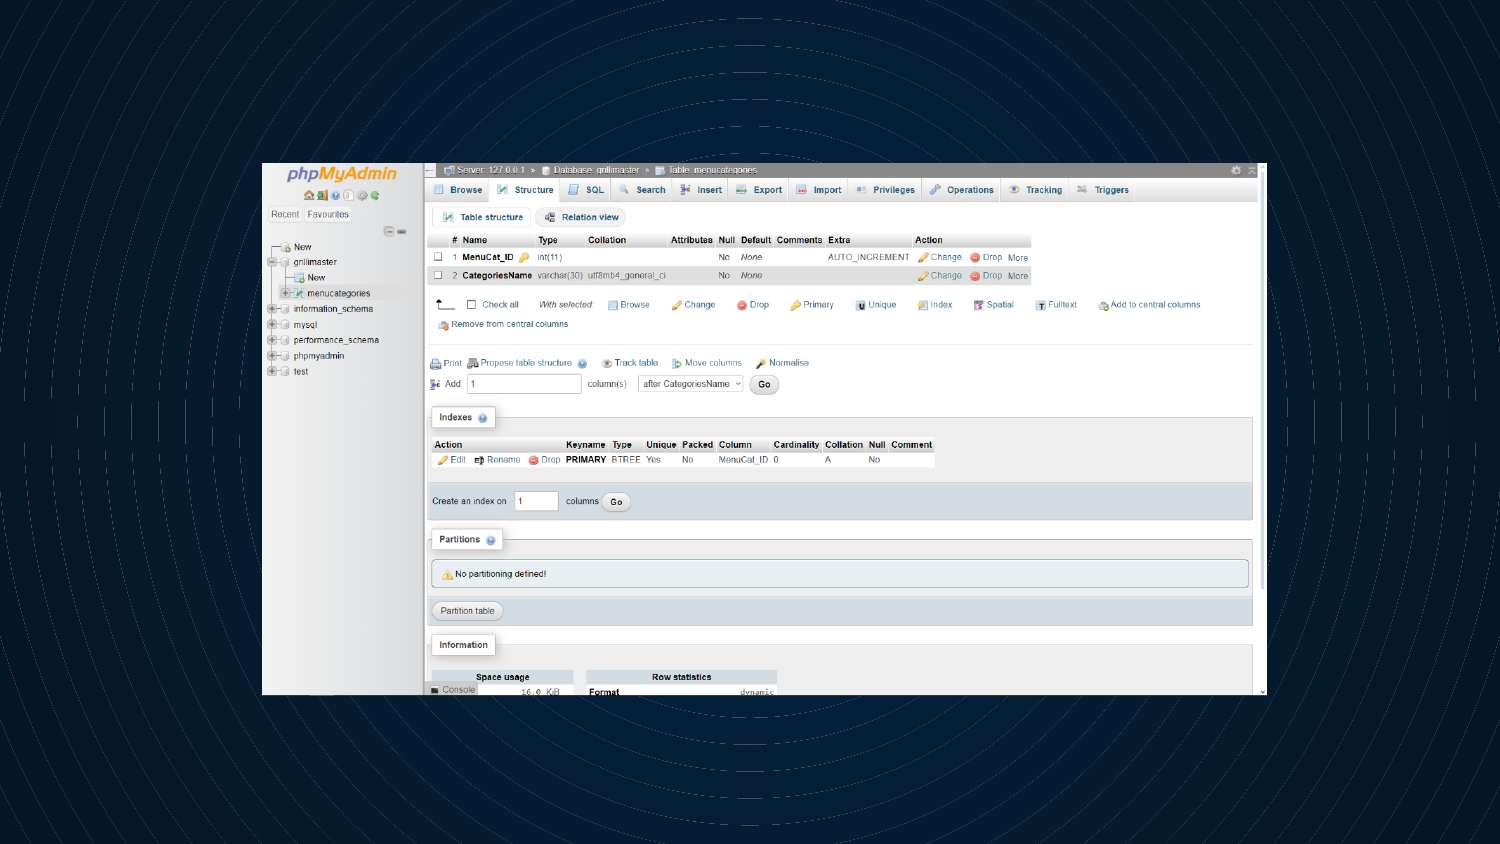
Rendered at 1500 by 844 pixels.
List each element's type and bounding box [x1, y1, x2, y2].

picture [262, 163, 1267, 696]
